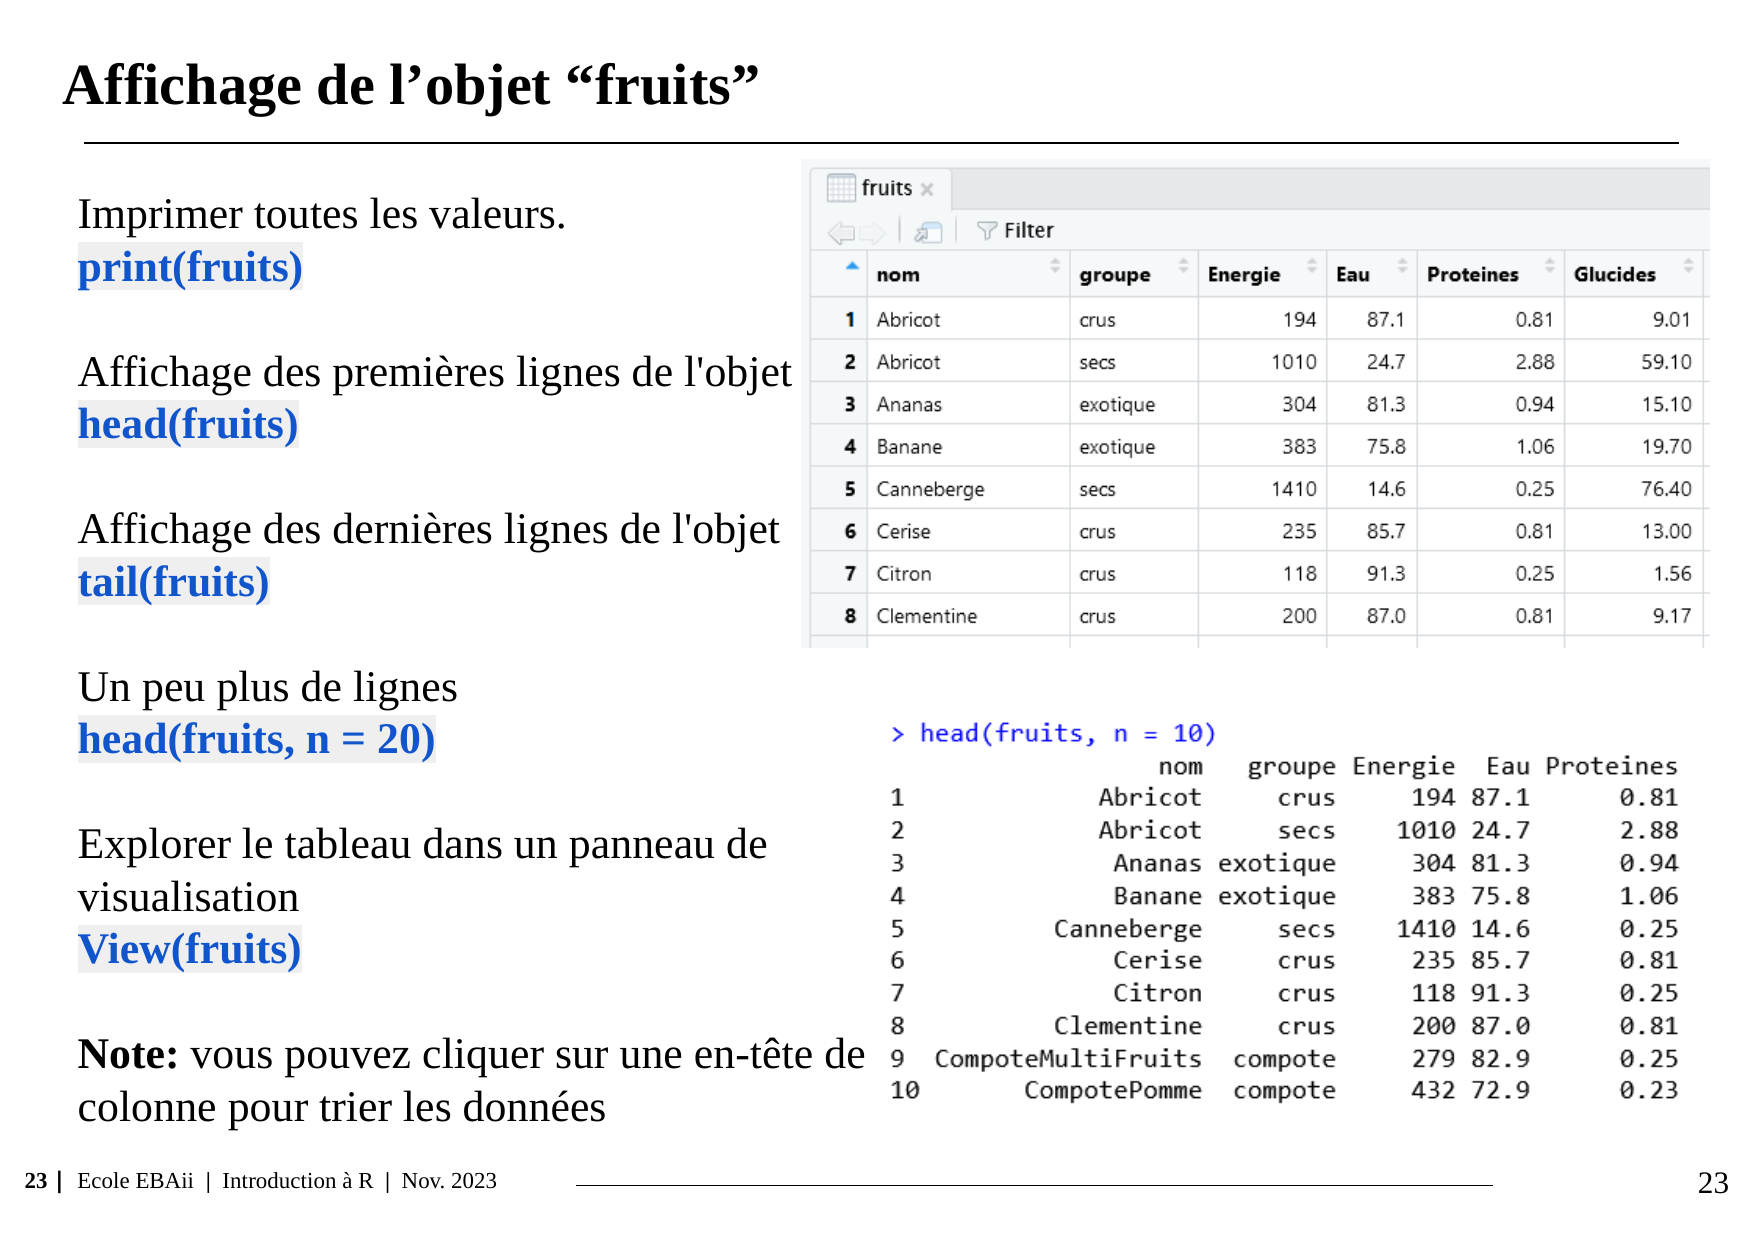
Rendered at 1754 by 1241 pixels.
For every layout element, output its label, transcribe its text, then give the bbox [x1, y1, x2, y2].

slide_number ‹#› [1641, 1145, 1747, 1241]
picture [800, 159, 1710, 648]
picture [882, 711, 1689, 1108]
list Imprimer toutes les valeurs. print(fruits) Affichage des premières lignes de l'objet head(fruits) Affichage des dernières lignes de l'objet tail(fruits) Un peu plus de lignes head(fruits, n = 20) Explorer le tableau dans un panneau de visualisation View(fruits) Note: vous pouvez cliquer sur une en-tête de colonne pour trier les données [62, 169, 883, 1127]
text_box Affichage de l’objet “fruits” [62, 2, 1692, 160]
